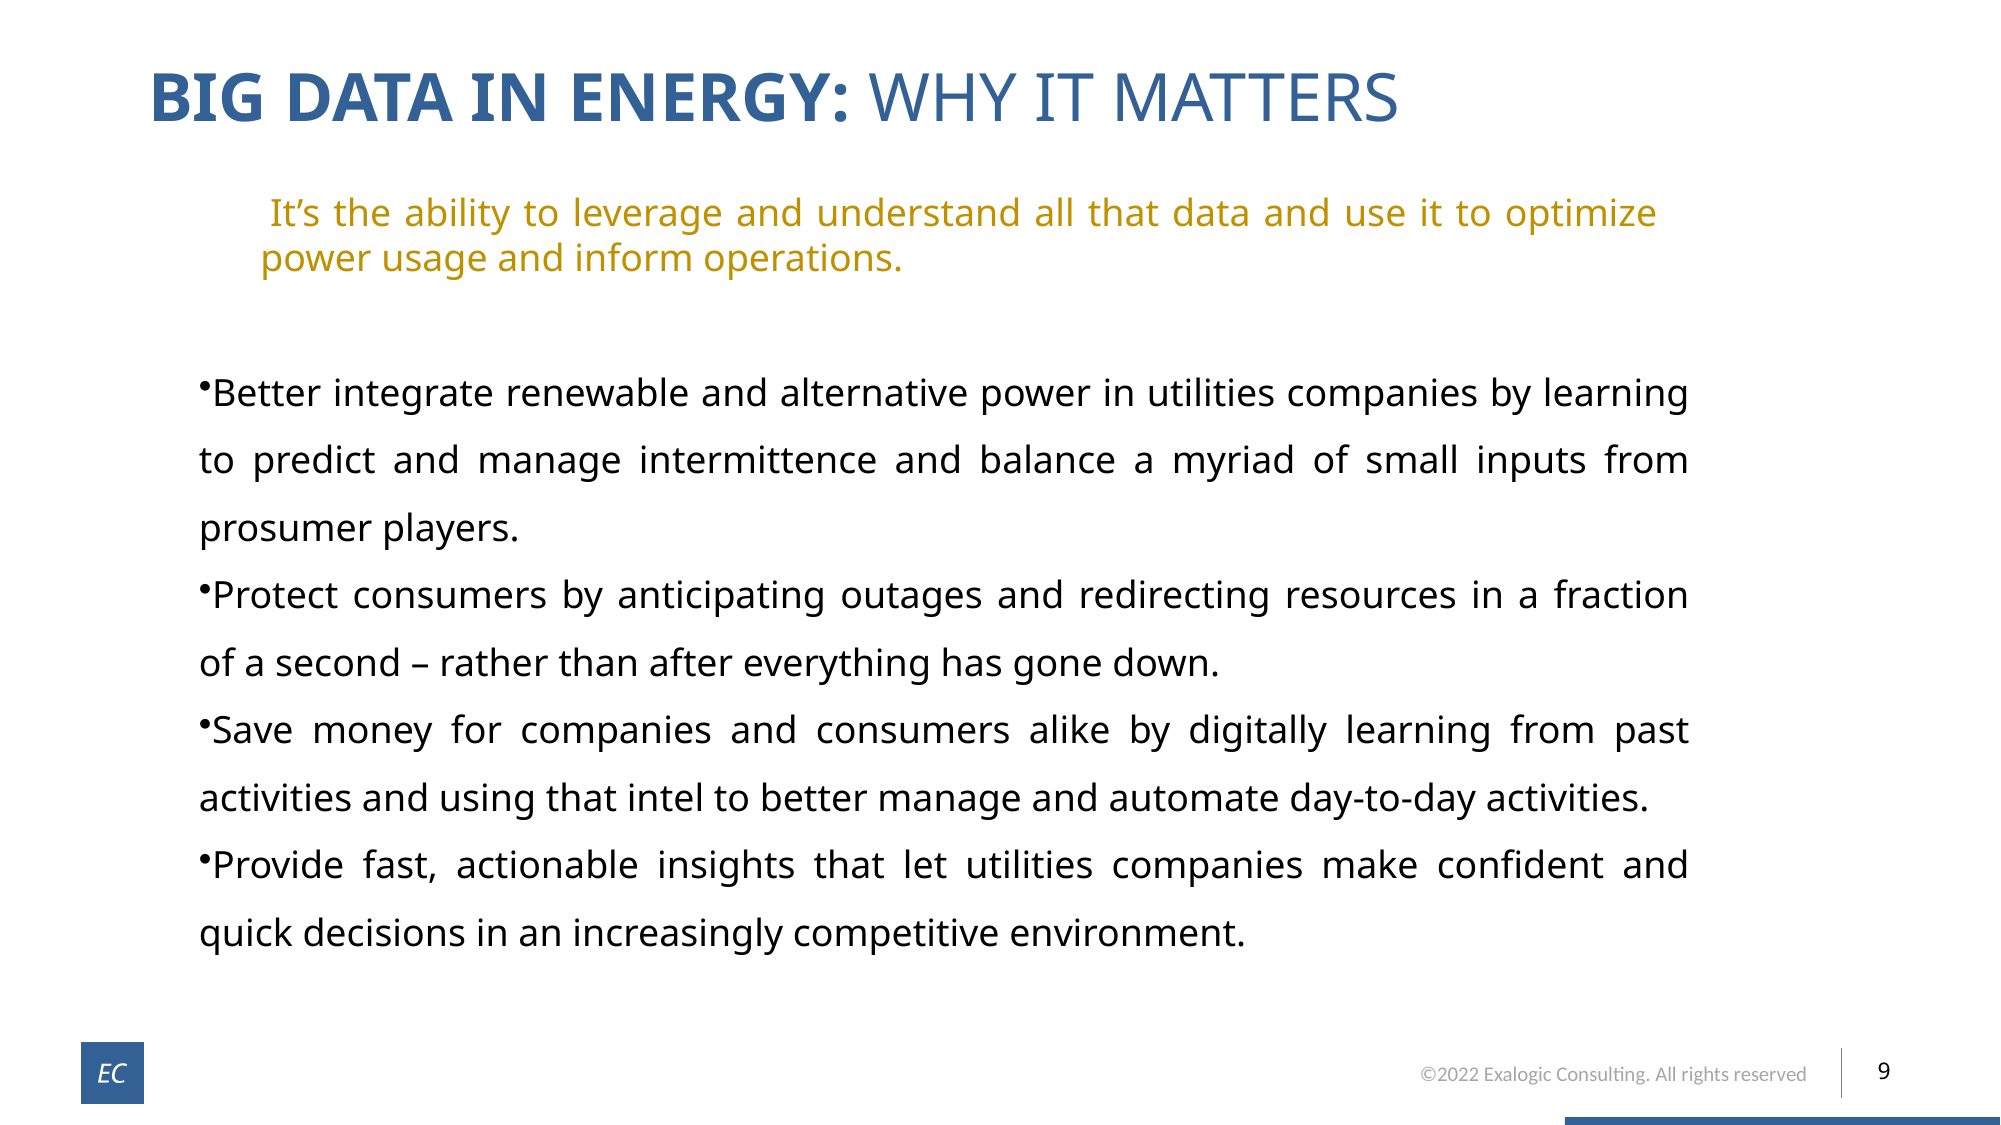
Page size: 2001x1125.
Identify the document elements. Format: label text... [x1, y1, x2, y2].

text_box Big Data in energy: Why it matters [133, 56, 1562, 144]
text_box Better integrate renewable and alternative power in utilities companies by learning to predict and manage intermittence and balance a myriad of small inputs from prosumer players. Protect consumers by anticipating outages and redirecting resources in a fraction of a second – rather than after everything has gone down. Save money for companies and consumers alike by digitally learning from past activities and using that intel to better manage and automate day-to-day activities. Provide fast, actionable insights that let utilities companies make confident and quick decisions in an increasingly competitive environment. [183, 338, 1706, 1029]
slide_number 9 [1850, 1045, 1919, 1100]
picture [81, 1042, 144, 1104]
text_box It’s the ability to leverage and understand all that data and use it to optimize power usage and inform operations. [245, 181, 1675, 287]
